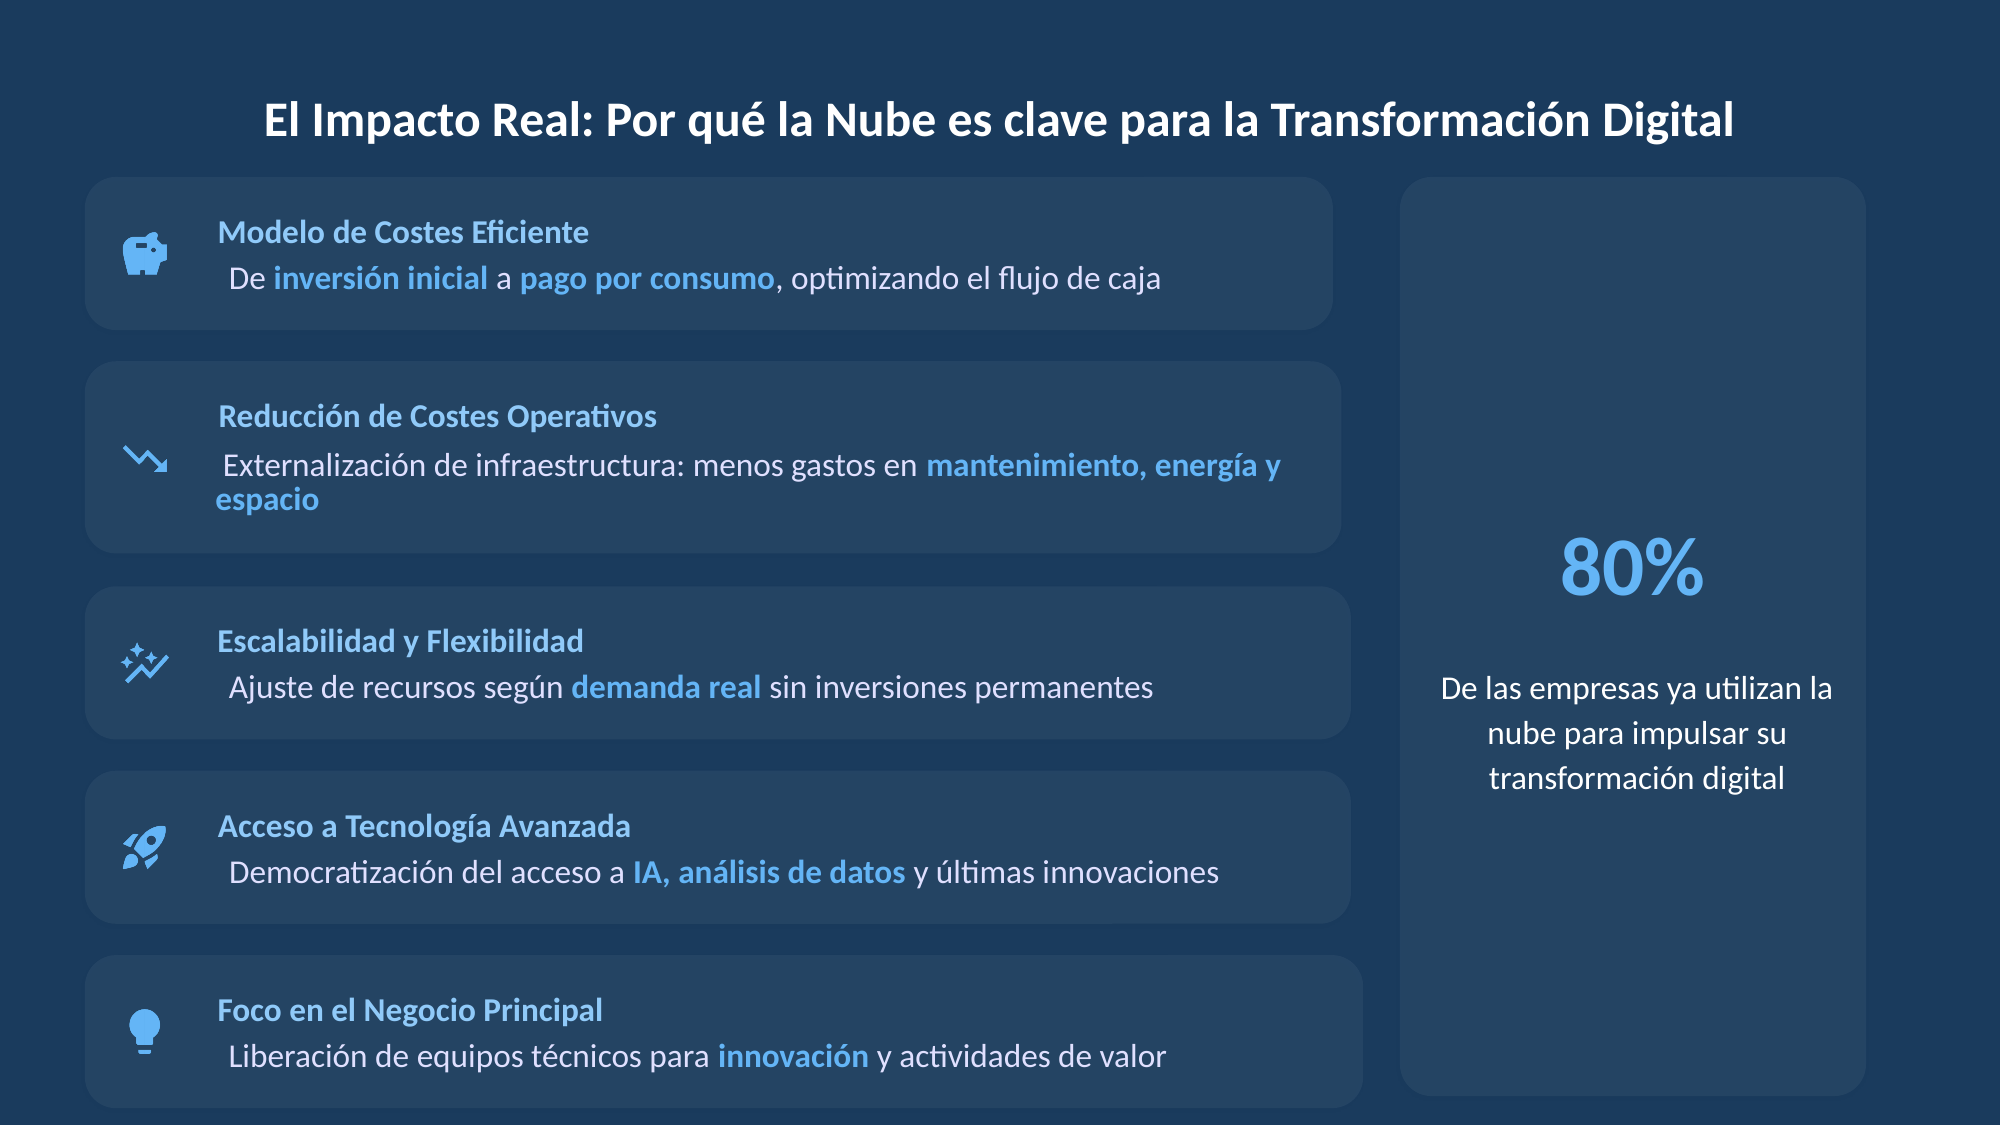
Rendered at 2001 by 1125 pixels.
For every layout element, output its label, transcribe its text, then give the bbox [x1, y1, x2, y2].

picture [115, 640, 173, 686]
text_box [84, 585, 1352, 741]
text_box Liberación de equipos técnicos para innovación y actividades de valor [209, 1031, 1187, 1084]
text_box Acceso a Tecnología Avanzada [205, 794, 645, 853]
text_box 80% [1548, 503, 1718, 622]
text_box El Impacto Real: Por qué la Nube es clave para la Transformación Digital [251, 77, 1748, 155]
text_box [84, 360, 1343, 555]
picture [115, 230, 173, 277]
text_box [84, 769, 1352, 925]
text_box [84, 176, 1334, 331]
text_box Escalabilidad y Flexibilidad [205, 610, 597, 669]
text_box Ajuste de recursos según demanda real sin inversiones permanentes [209, 662, 1175, 715]
text_box Foco en el Negocio Principal [205, 979, 617, 1038]
text_box Reducción de Costes Operativos [206, 385, 670, 440]
text_box Modelo de Costes Eficiente [205, 201, 603, 259]
text_box [84, 954, 1364, 1109]
text_box Democratización del acceso a IA, análisis de datos y últimas innovaciones [209, 847, 1240, 899]
picture [115, 442, 173, 474]
text_box [1399, 176, 1867, 1097]
text_box De inversión inicial a pago por consumo, optimizando el flujo de caja [209, 253, 1182, 306]
text_box Externalización de infraestructura: menos gastos en mantenimiento, energía y espacio [203, 440, 1312, 526]
picture [115, 823, 173, 871]
text_box De las empresas ya utilizan la nube para impulsar su transformación digital [1400, 652, 1875, 805]
picture [115, 1007, 173, 1056]
